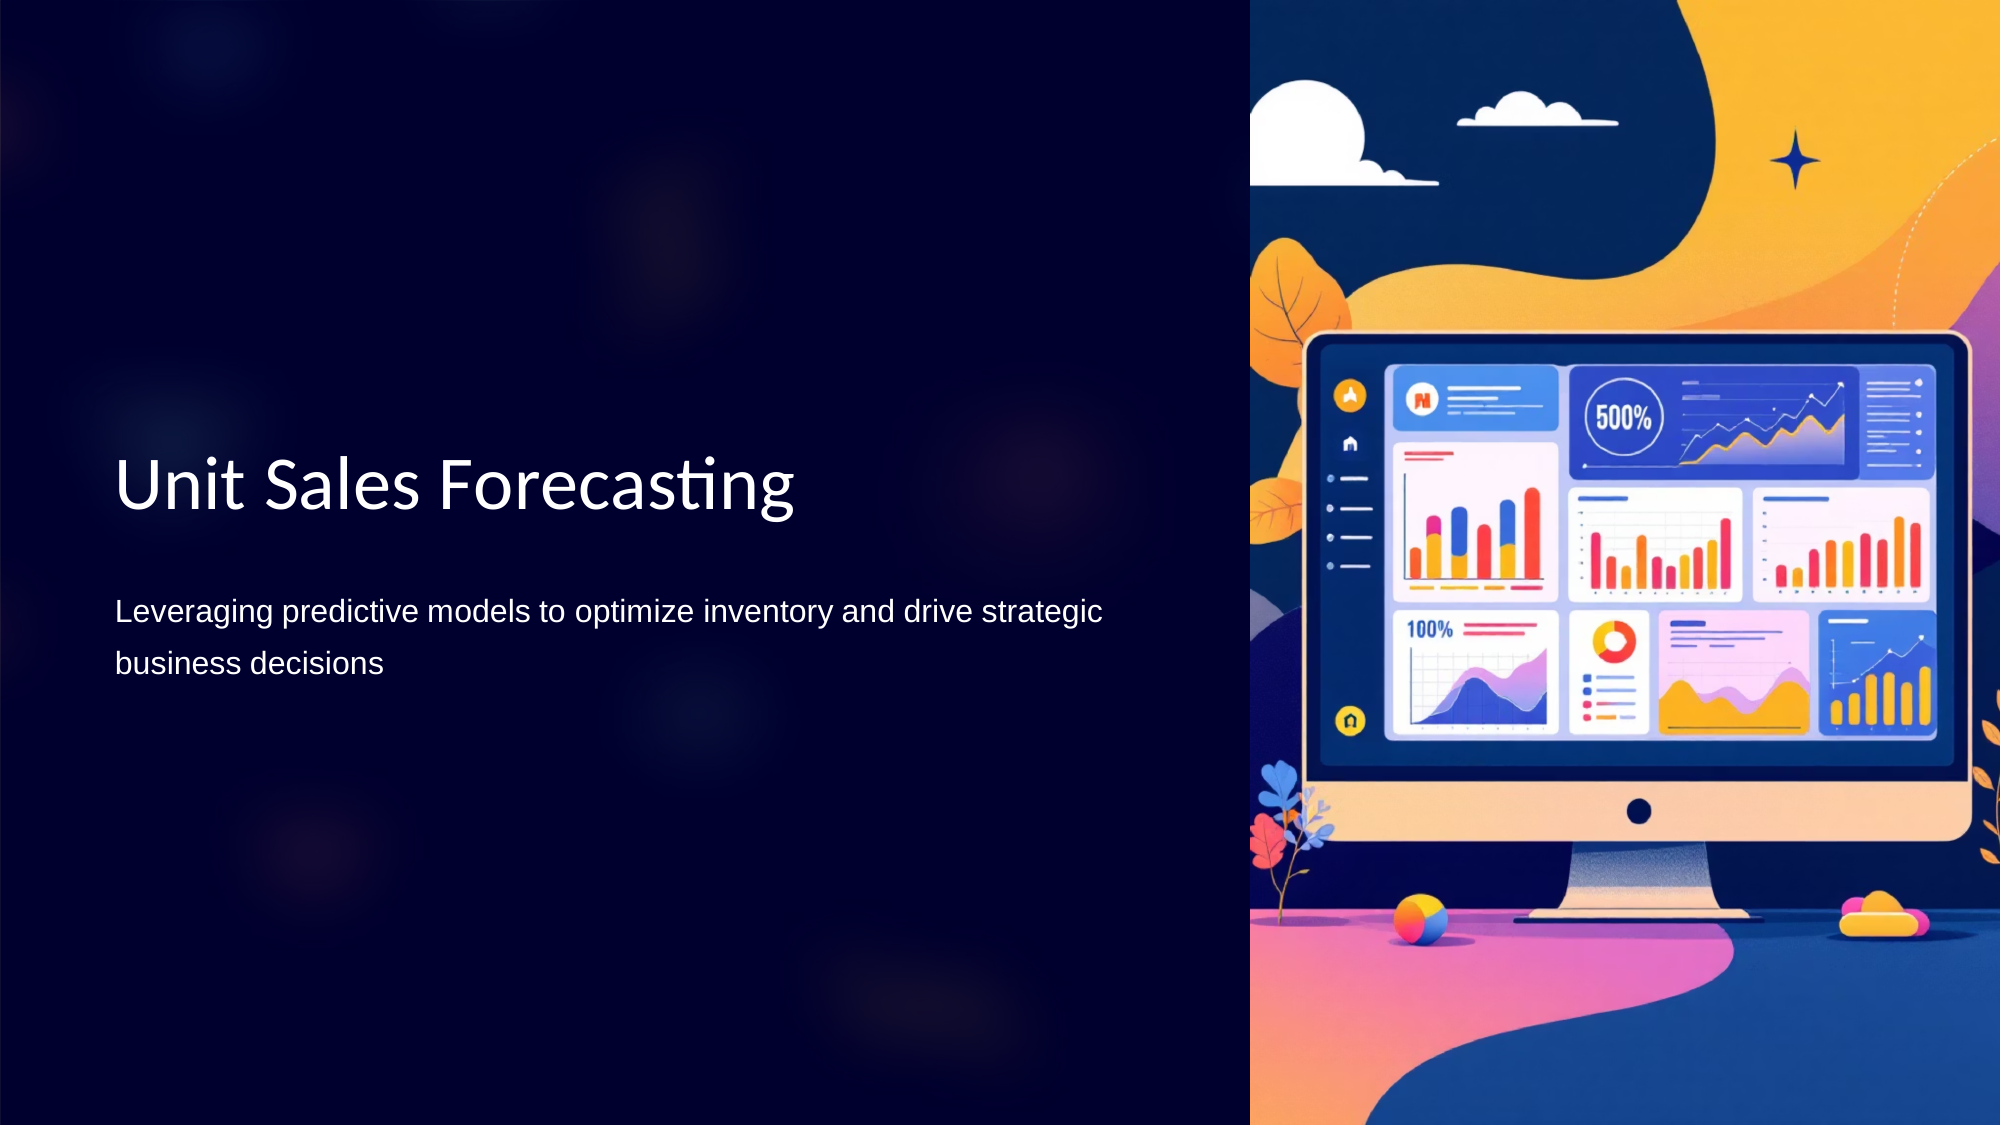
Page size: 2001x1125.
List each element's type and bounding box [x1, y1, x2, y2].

text_box [0, 0, 2000, 1125]
